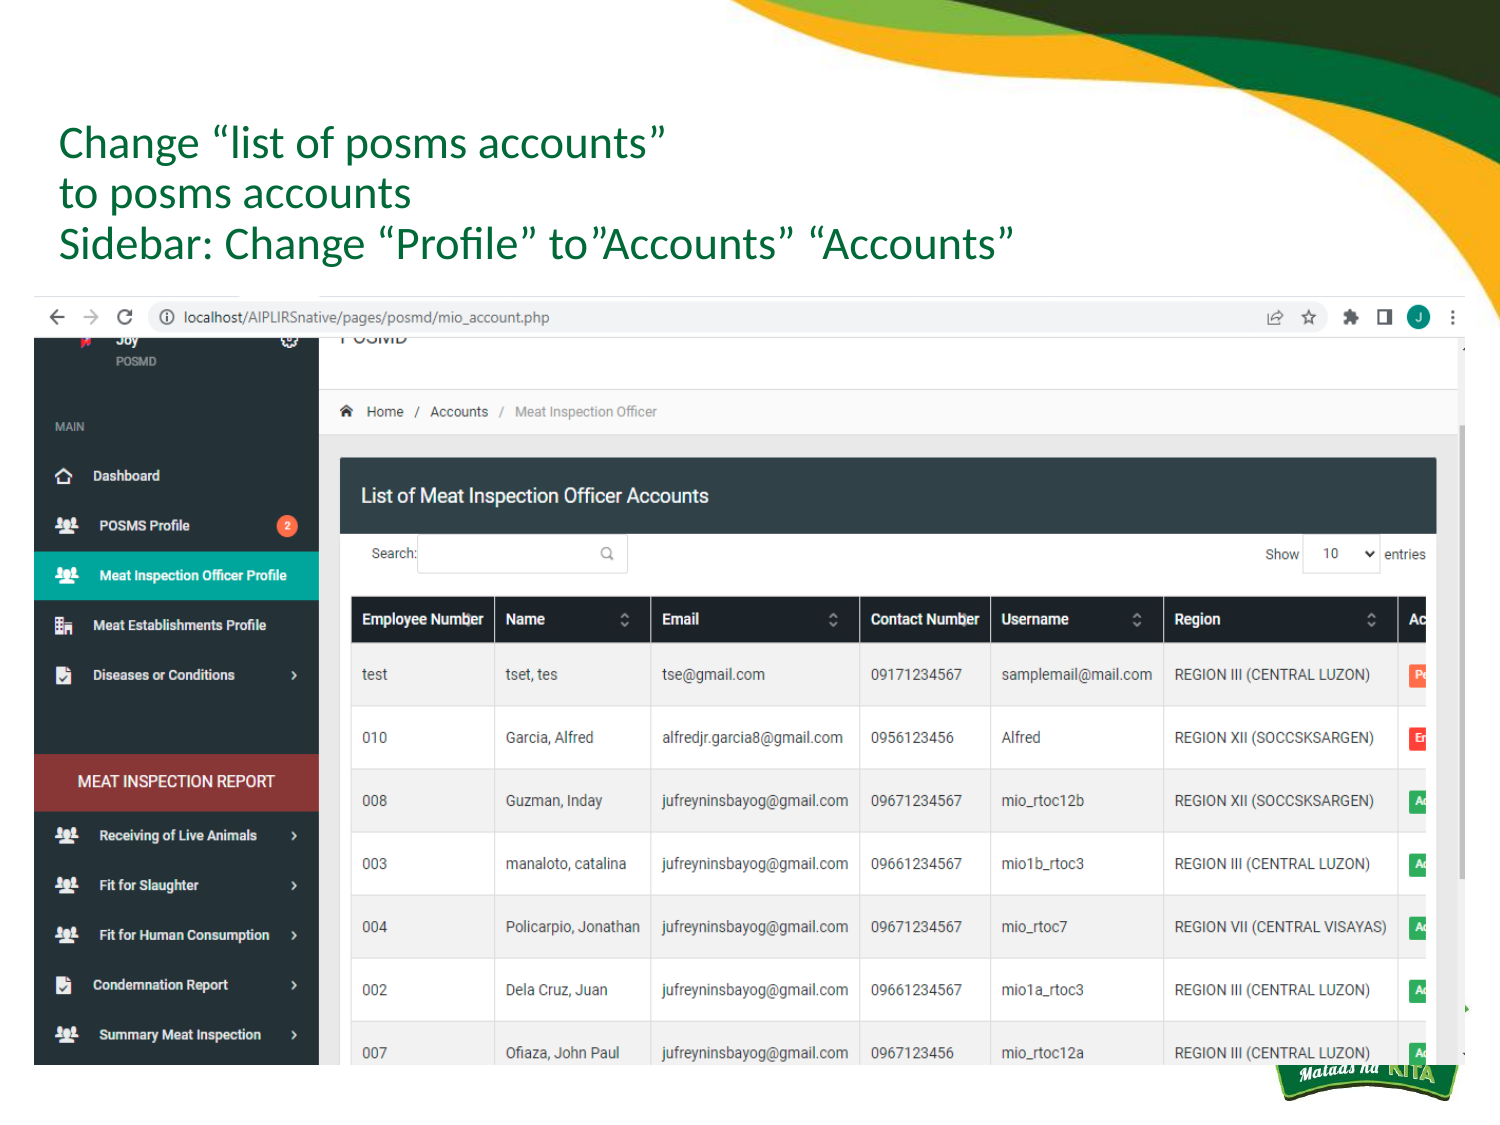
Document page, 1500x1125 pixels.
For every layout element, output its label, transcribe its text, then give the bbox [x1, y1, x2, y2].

title Change “list of posms accounts” to posms accounts Sidebar: Change “Profile” to”Accounts” “Accounts” [43, 59, 1496, 278]
picture [0, 0, 1500, 1125]
